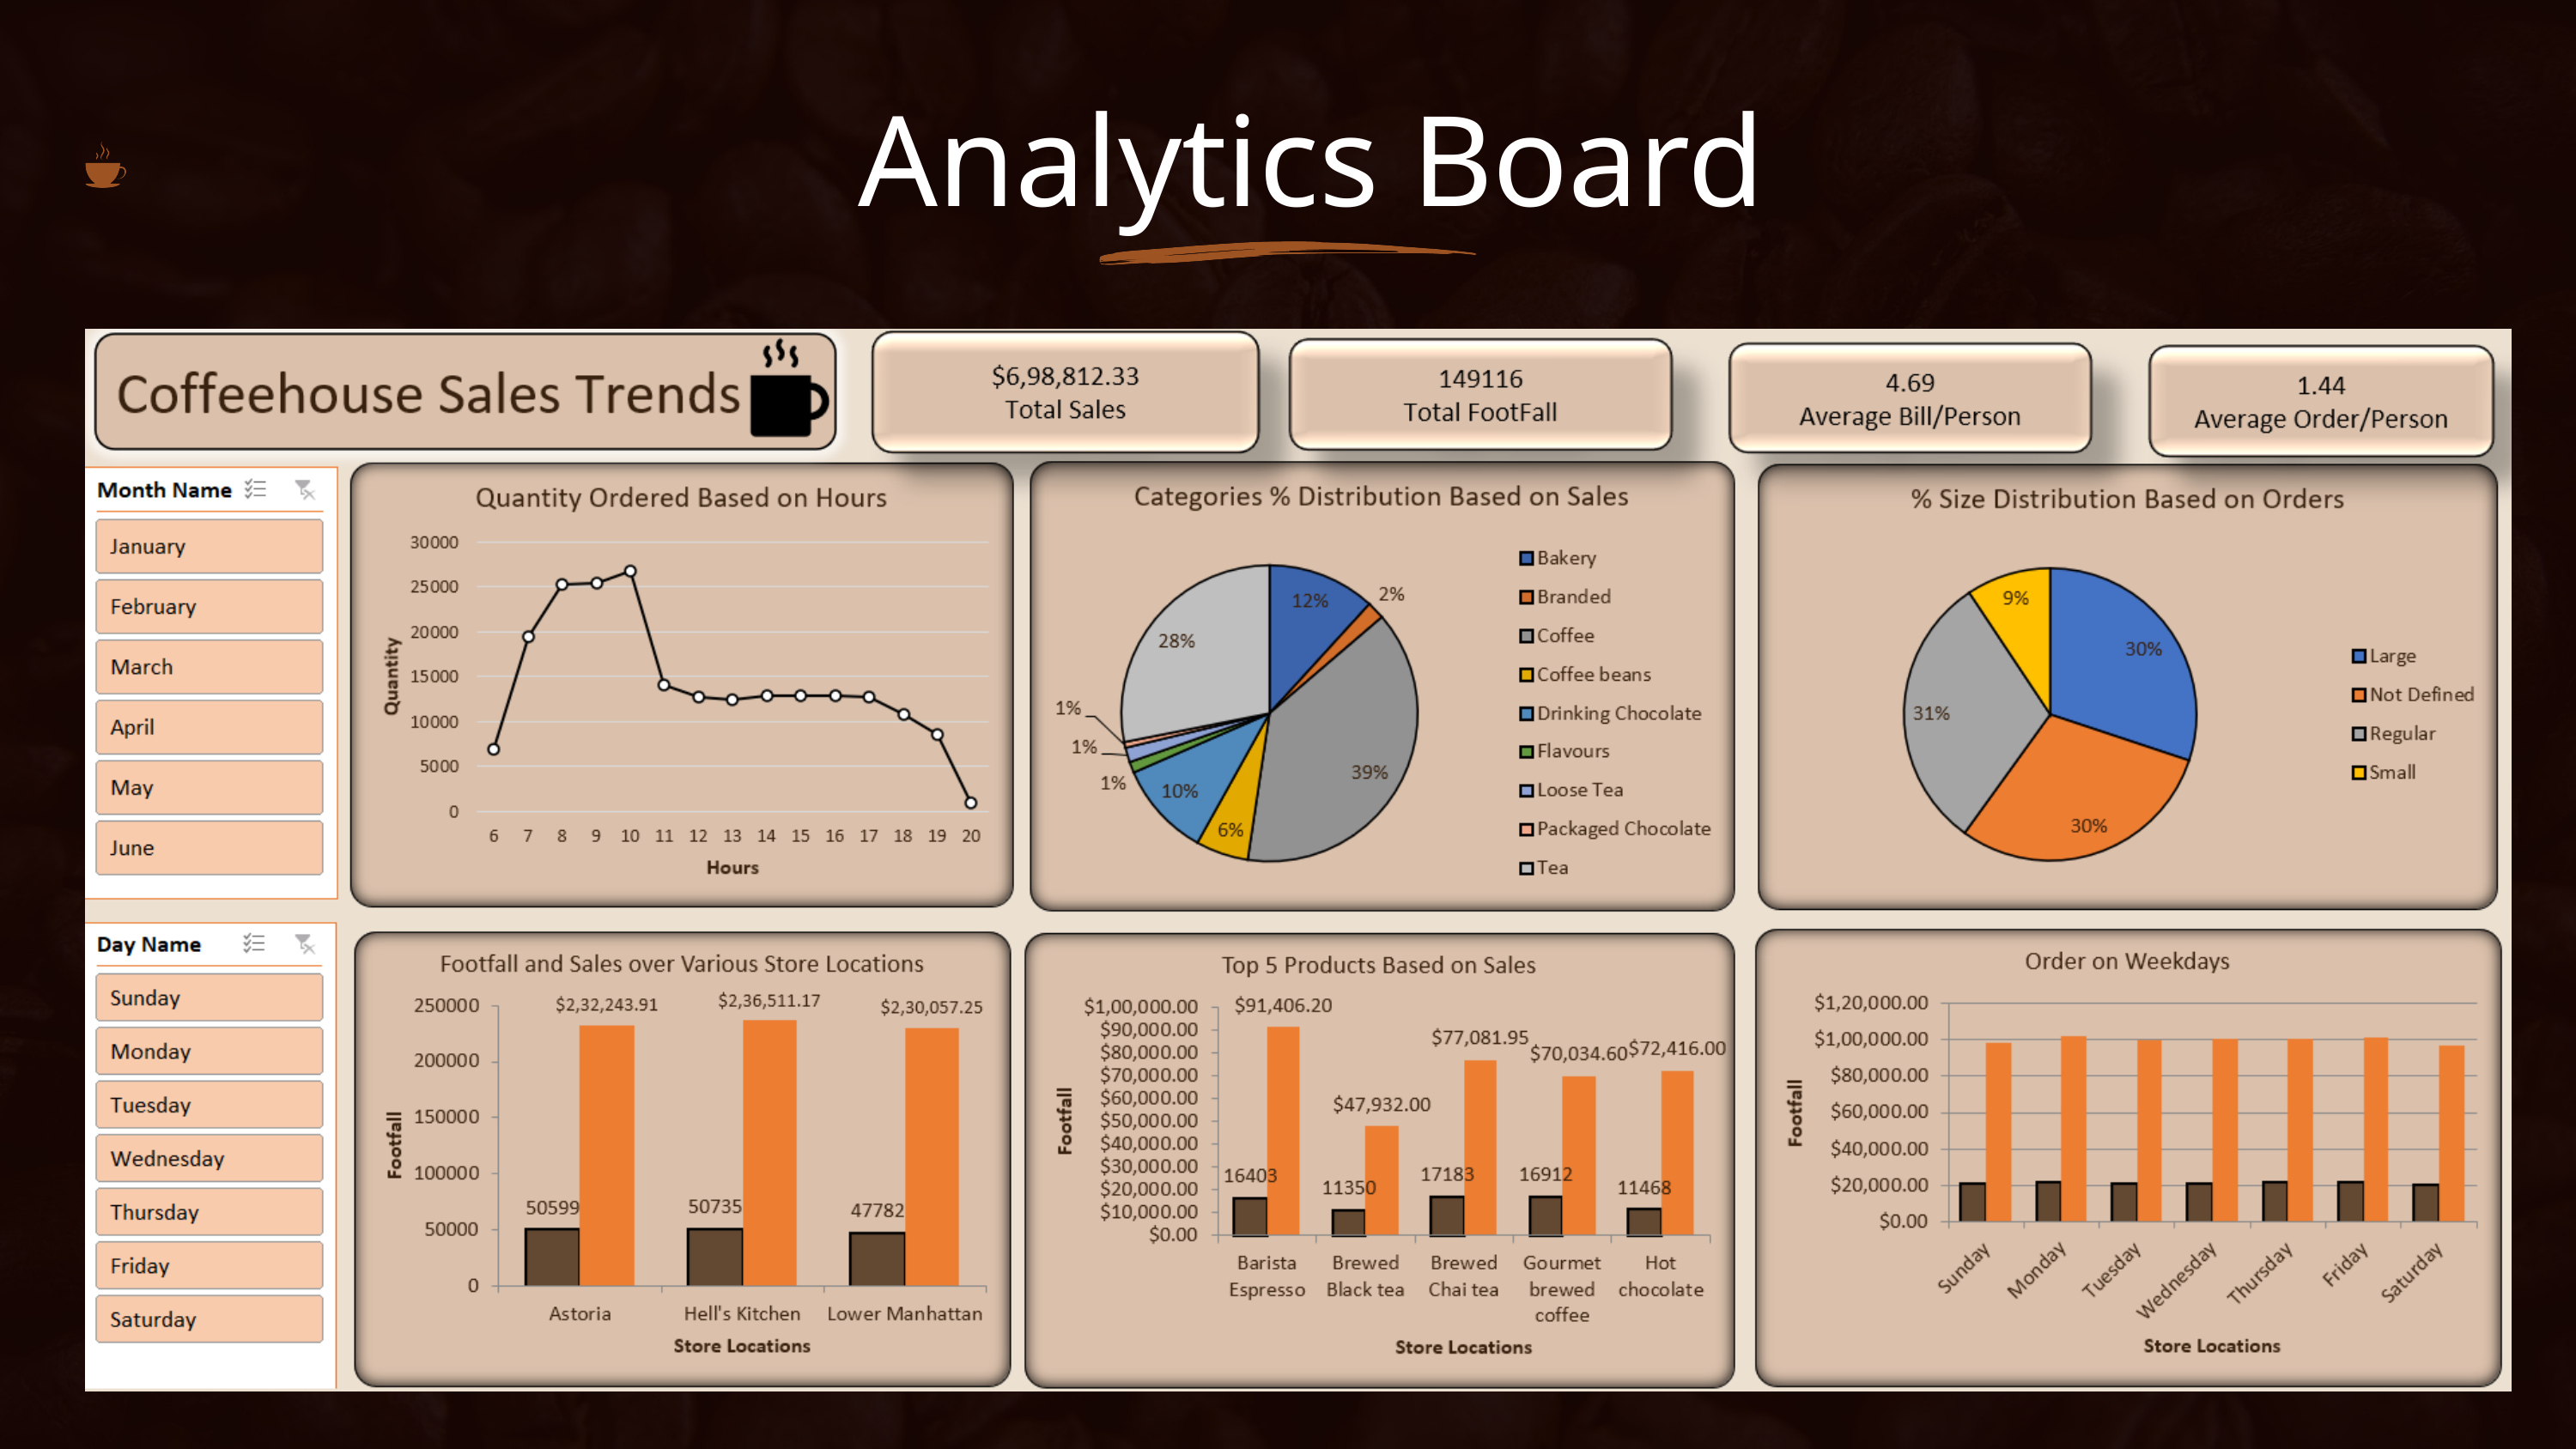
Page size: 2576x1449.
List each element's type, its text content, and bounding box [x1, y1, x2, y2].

text_box [0, 0, 2576, 1449]
text_box [1099, 241, 1477, 265]
picture [85, 328, 2512, 1392]
text_box Analytics Board [848, 56, 1777, 232]
text_box [85, 141, 127, 188]
